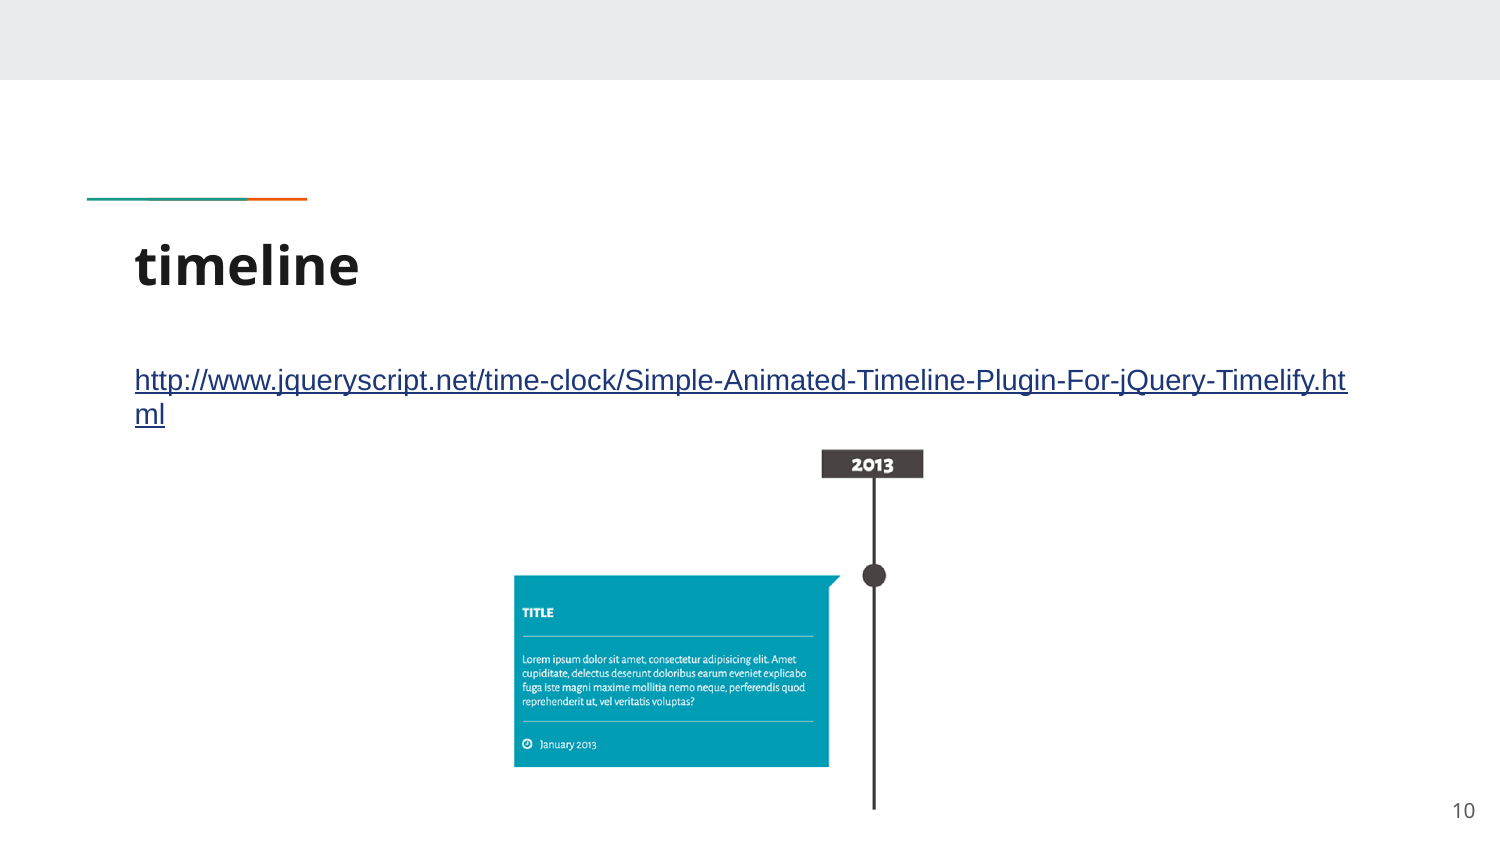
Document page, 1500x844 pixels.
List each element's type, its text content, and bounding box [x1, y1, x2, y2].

title timeline [119, 216, 1381, 305]
slide_number ‹#› [1400, 779, 1491, 844]
list http://www.jqueryscript.net/time-clock/Simple-Animated-Timeline-Plugin-For-jQuery-Timelify.html [119, 341, 1381, 712]
picture [497, 427, 1250, 810]
